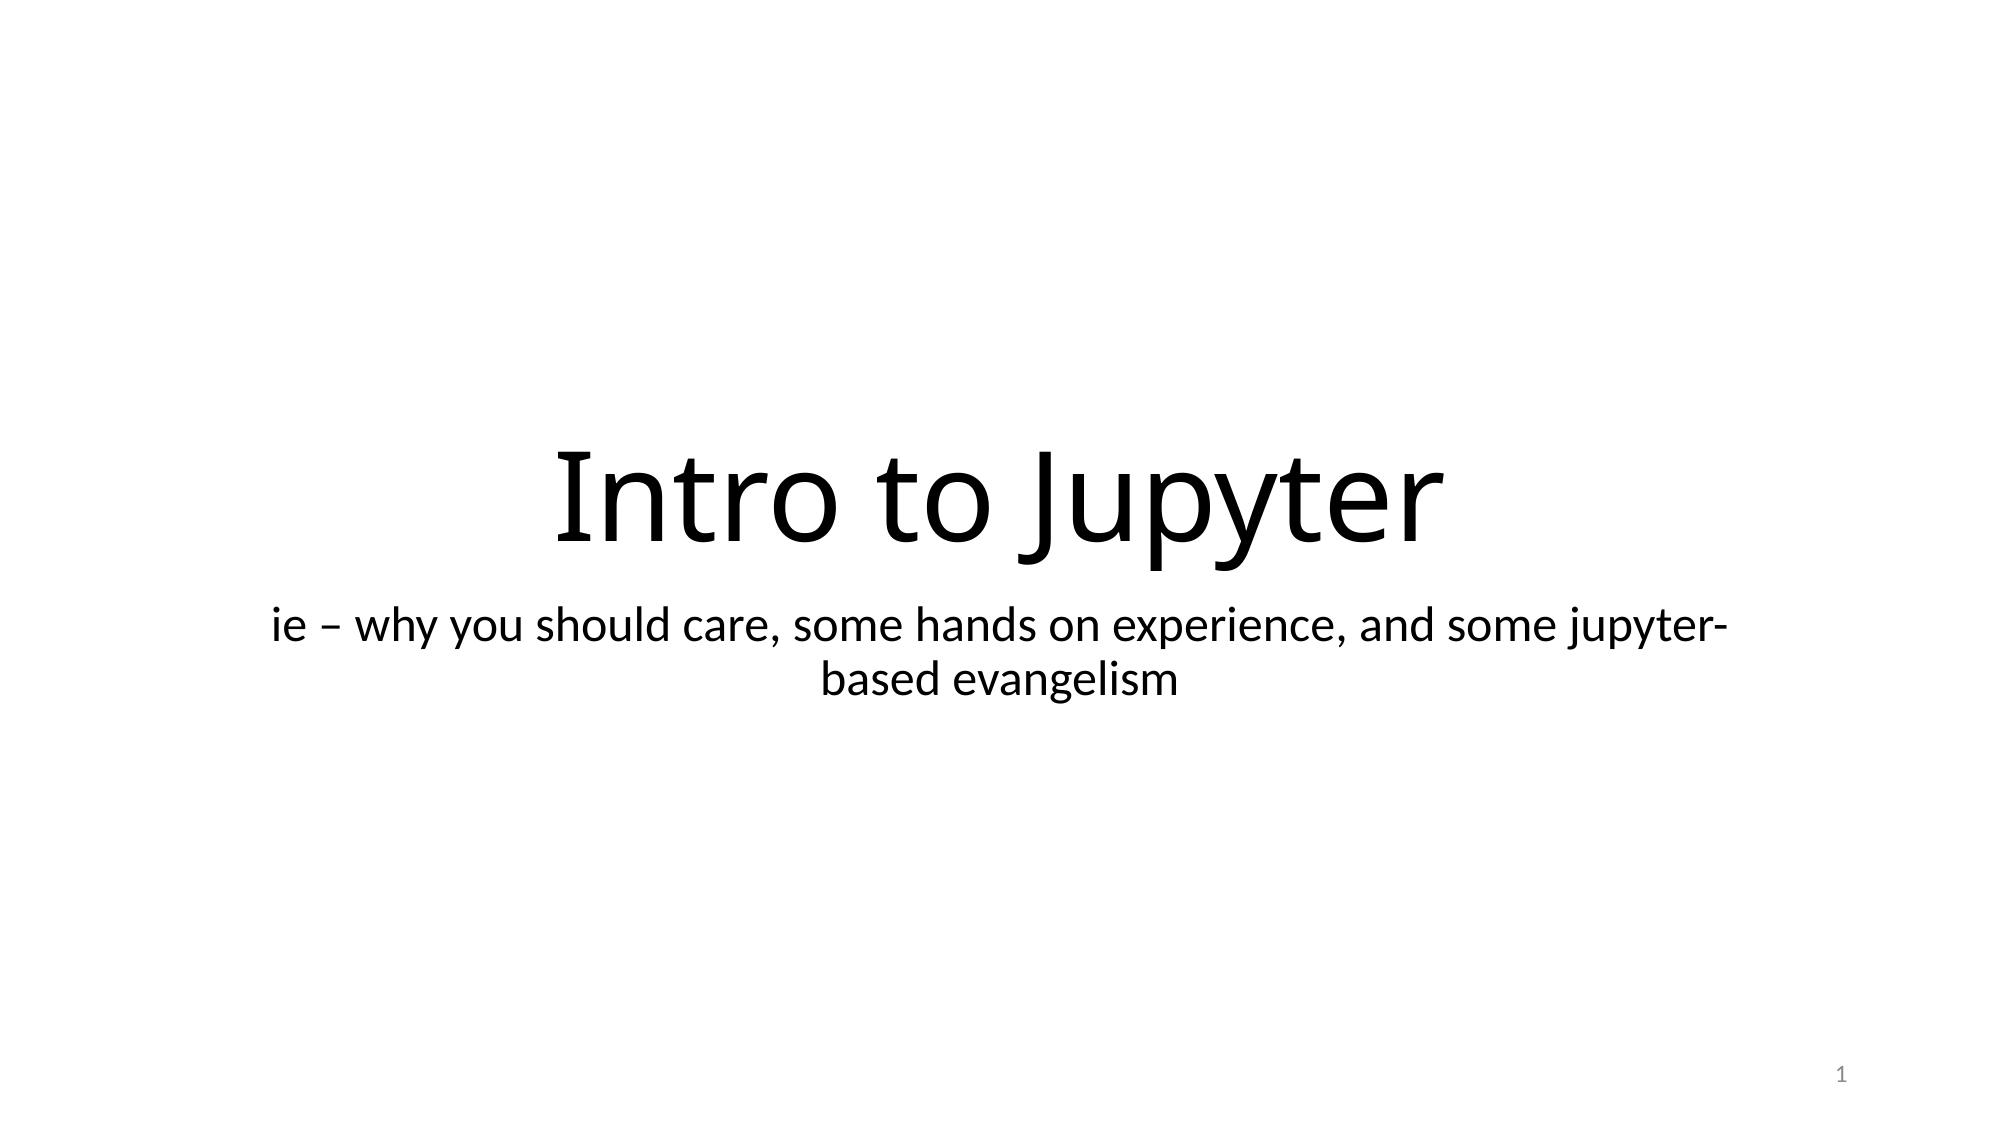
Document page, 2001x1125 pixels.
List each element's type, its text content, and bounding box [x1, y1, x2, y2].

title Intro to Jupyter [249, 184, 1750, 576]
slide_number 1 [1412, 1042, 1863, 1103]
subtitle ie – why you should care, some hands on experience, and some jupyter-based evangelism [249, 590, 1750, 863]
